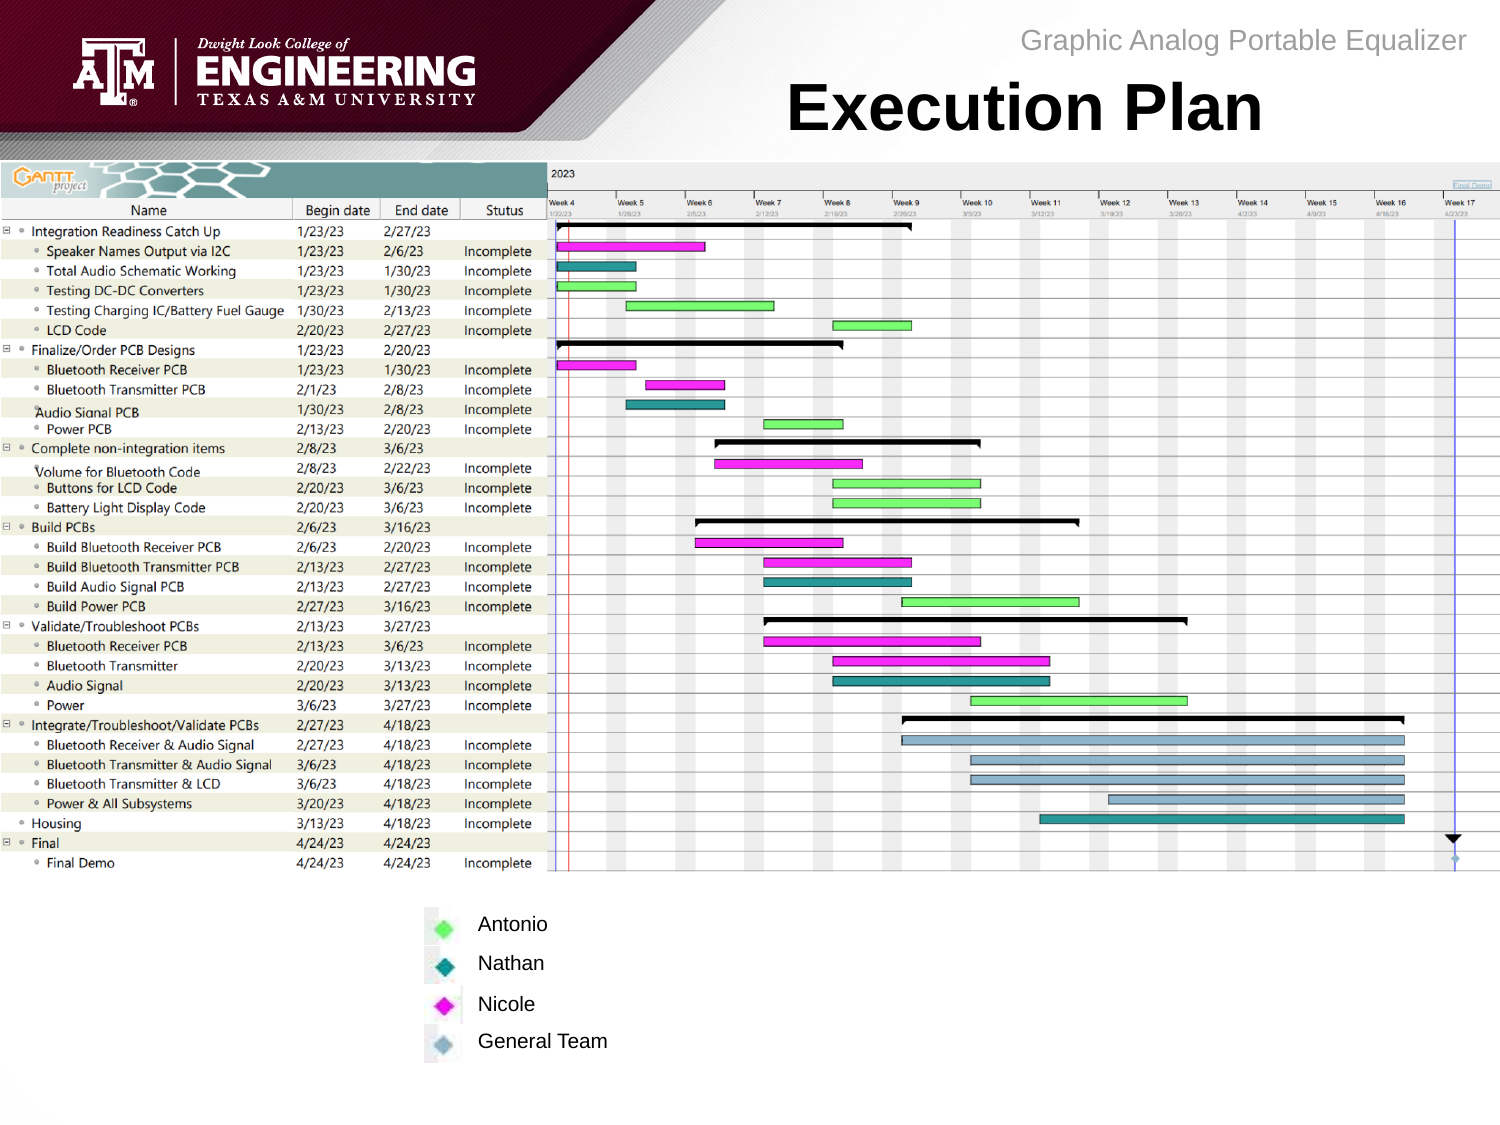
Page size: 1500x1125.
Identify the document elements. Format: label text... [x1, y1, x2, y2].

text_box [424, 898, 648, 1071]
title Execution Plan [88, 38, 1439, 158]
picture [0, 0, 1500, 1125]
text_box Graphic Analog Portable Equalizer [1005, 6, 1487, 72]
